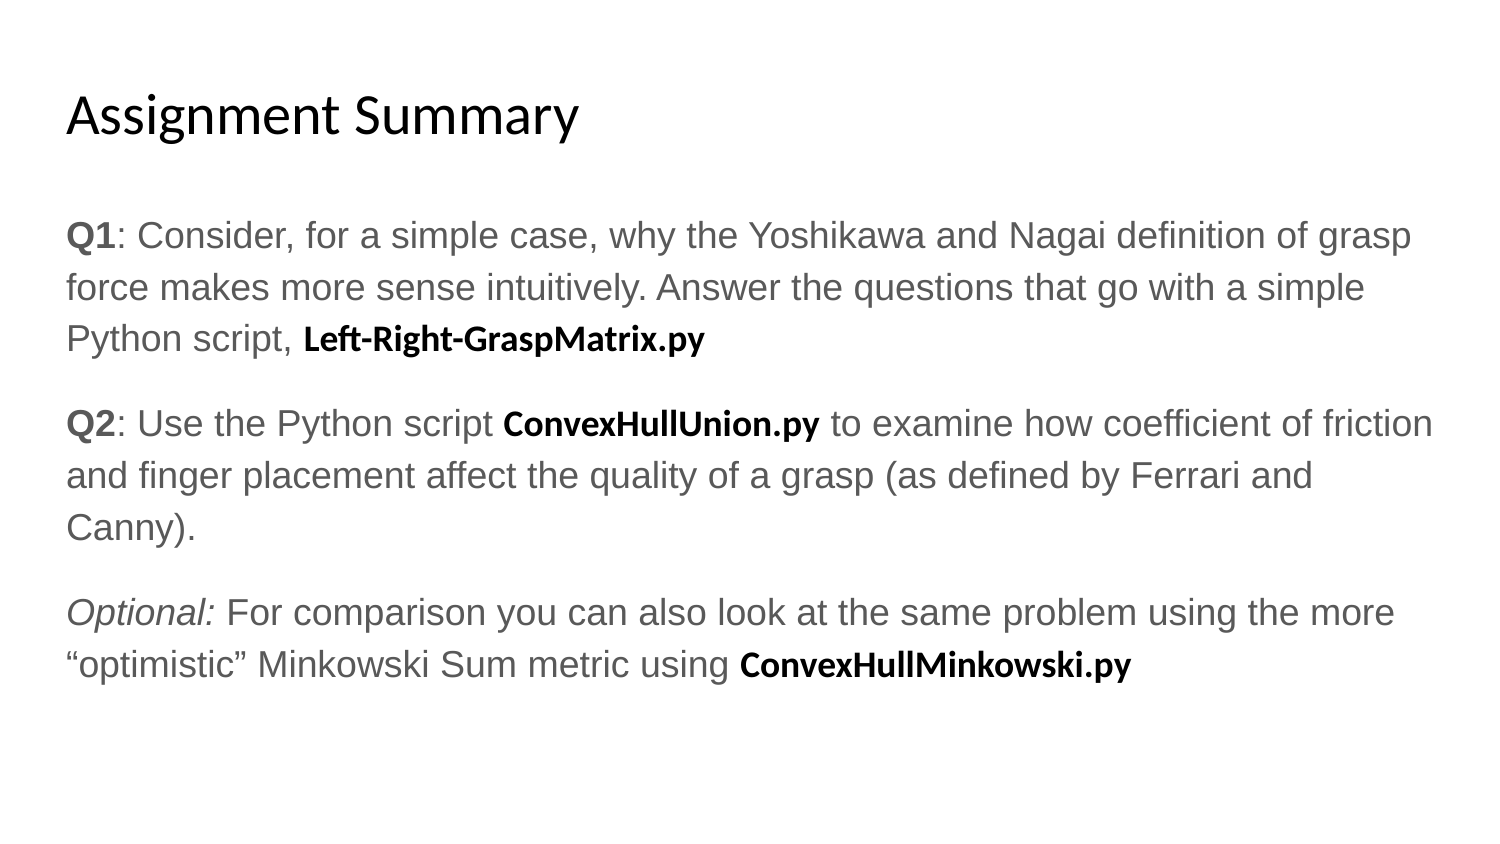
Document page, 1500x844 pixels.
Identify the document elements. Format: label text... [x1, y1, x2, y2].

title Assignment Summary [51, 61, 1449, 156]
list Q1: Consider, for a simple case, why the Yoshikawa and Nagai definition of grasp force makes more sense intuitively. Answer the questions that go with a simple Python script, Left-Right-GraspMatrix.py Q2: Use the Python script ConvexHullUnion.py to examine how coefficient of friction and finger placement affect the quality of a grasp (as defined by Ferrari and Canny). Optional: For comparison you can also look at the same problem using the more “optimistic” Minkowski Sum metric using ConvexHullMinkowski.py [51, 189, 1449, 750]
